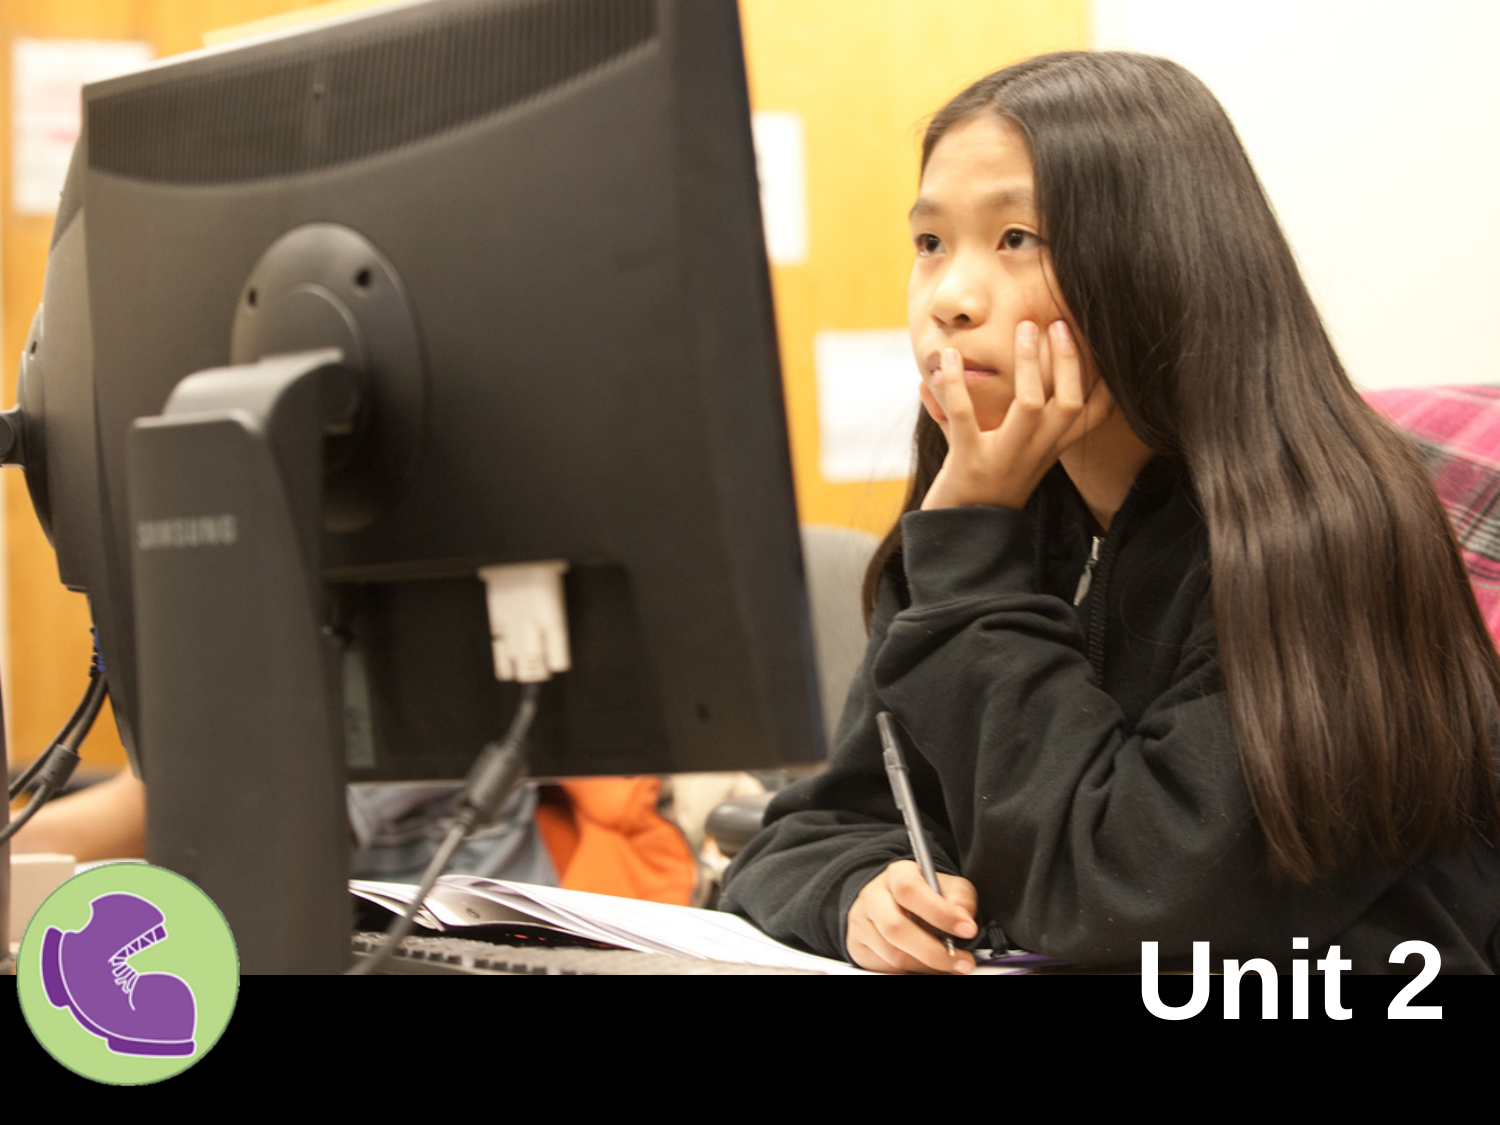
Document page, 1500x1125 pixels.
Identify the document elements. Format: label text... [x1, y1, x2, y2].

picture [0, 0, 1500, 1091]
title Unit 2 [37, 900, 1463, 1095]
